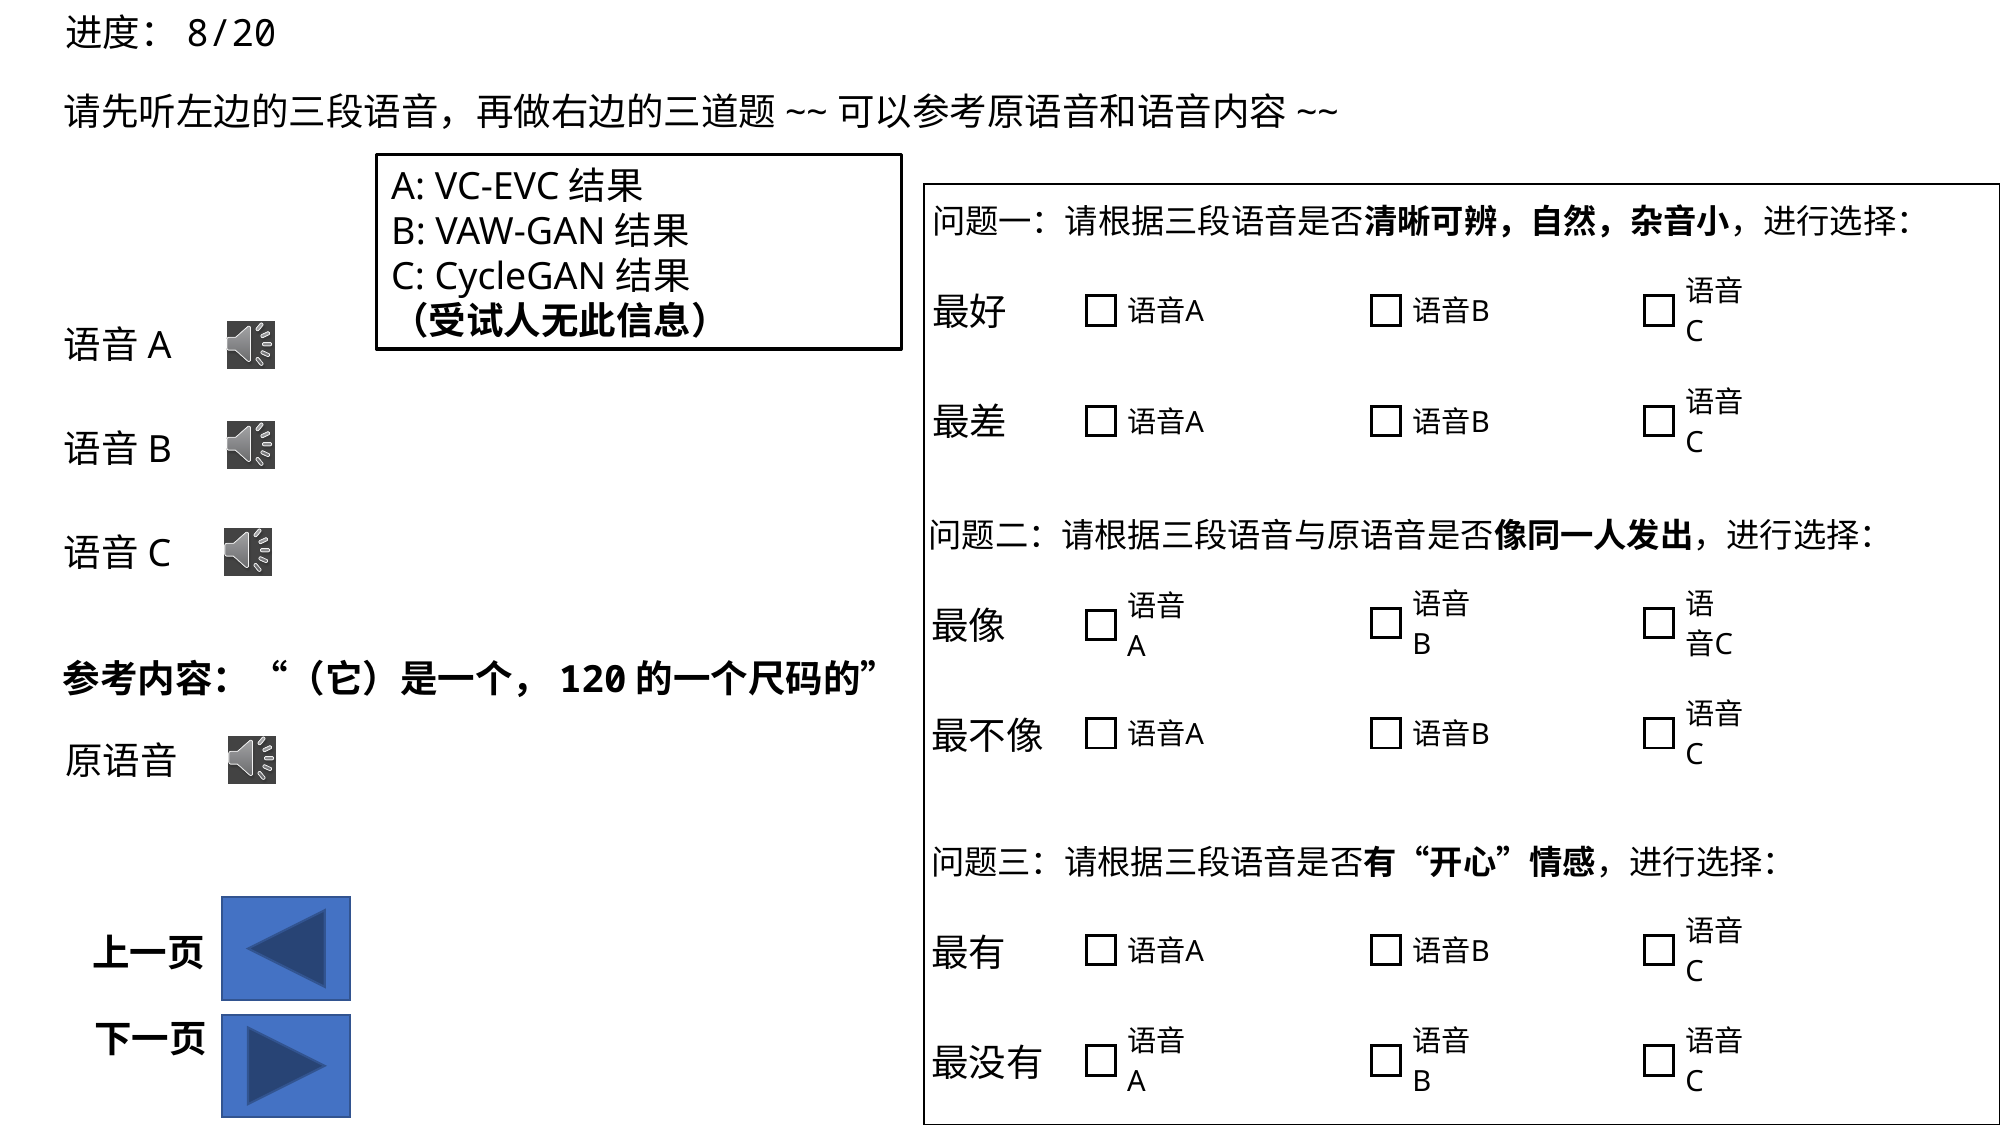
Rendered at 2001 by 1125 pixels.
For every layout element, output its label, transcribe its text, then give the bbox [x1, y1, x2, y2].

text_box 进度：8/20 [50, 1, 395, 62]
text_box [923, 183, 2000, 1125]
text_box 上一页 [77, 921, 255, 982]
text_box 语音B [48, 417, 361, 478]
text_box 语音A [48, 313, 361, 373]
picture [225, 320, 276, 371]
text_box 最好 [917, 280, 923, 341]
text_box 参考内容：“（它）是一个，120的一个尺码的” [47, 648, 916, 708]
text_box A: VC-EVC结果 B: VAW-GAN结果 C: CycleGAN结果 （受试人无此信息） [376, 154, 902, 350]
text_box 请先听左边的三段语音，再做右边的三道题~~可以参考原语音和语音内容~~ [48, 80, 1568, 141]
text_box 原语音 [50, 729, 362, 790]
text_box 最差 [917, 391, 923, 451]
text_box [221, 896, 351, 1001]
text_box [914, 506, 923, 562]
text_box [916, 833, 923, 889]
picture [227, 734, 278, 785]
text_box 最不像 [916, 704, 923, 765]
text_box 最像 [916, 594, 923, 655]
text_box 语音C [48, 522, 361, 582]
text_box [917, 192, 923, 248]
text_box 最没有 [916, 1032, 923, 1092]
picture [225, 420, 276, 471]
text_box 下一页 [79, 1007, 257, 1068]
picture [223, 526, 274, 577]
text_box [221, 1014, 351, 1118]
text_box 最有 [916, 921, 923, 982]
